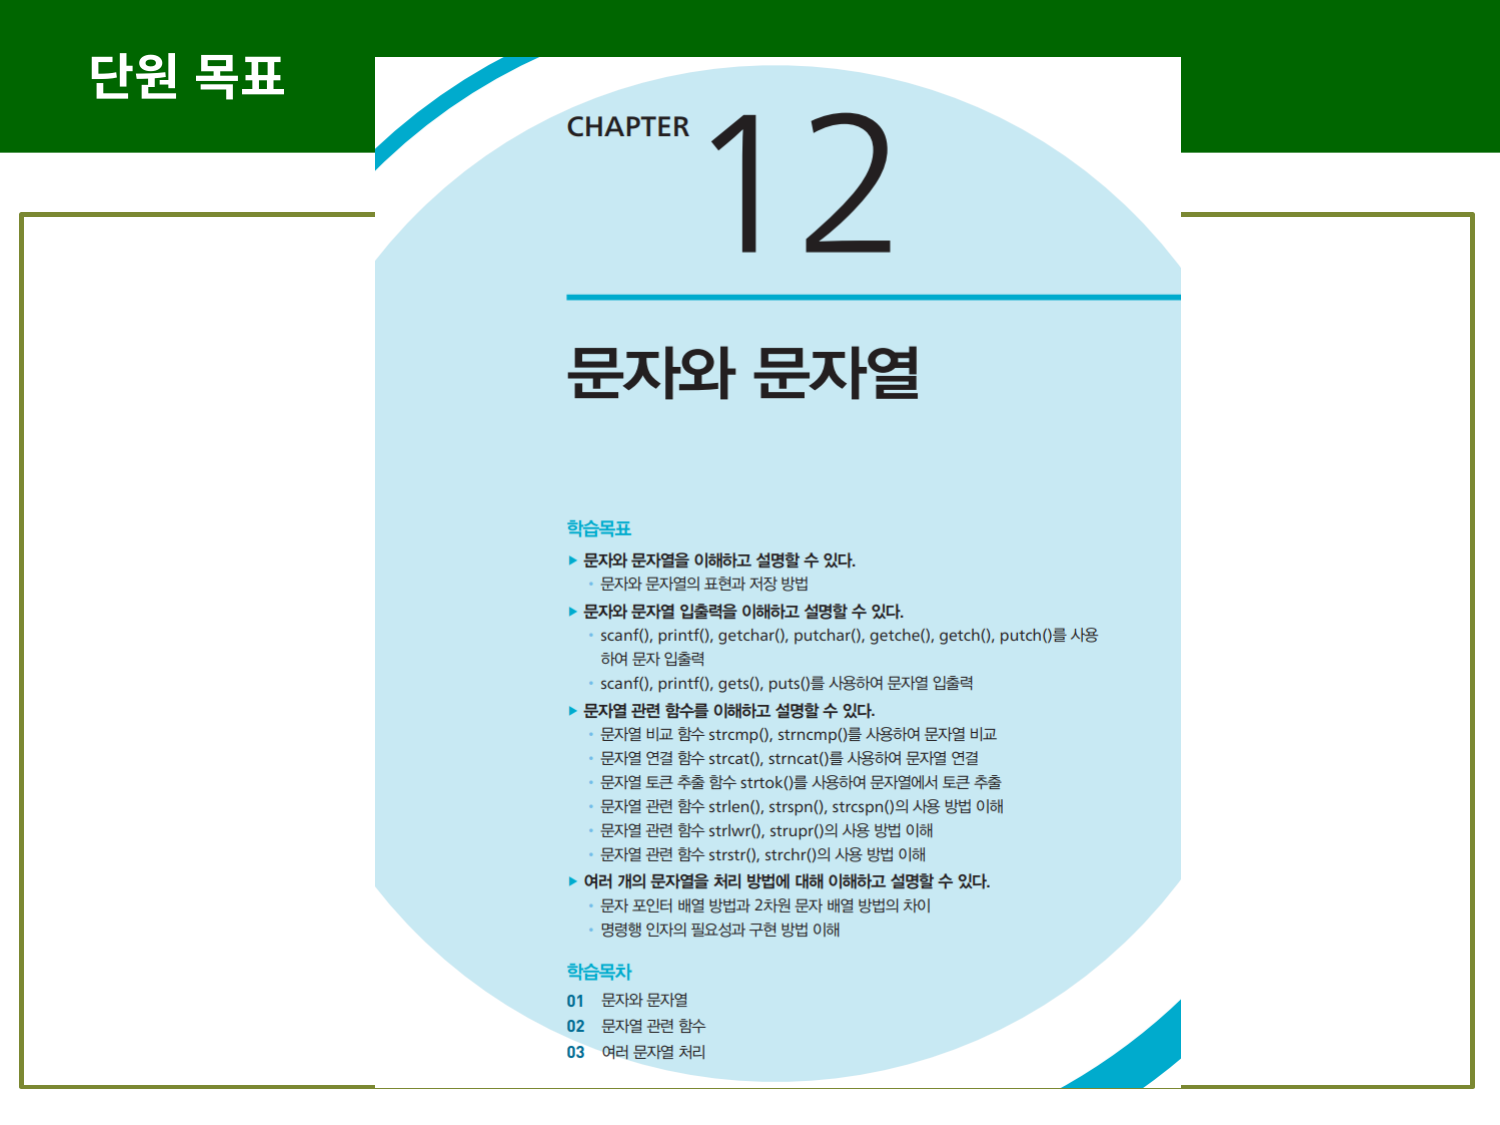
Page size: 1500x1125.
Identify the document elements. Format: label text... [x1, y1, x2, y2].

text_box [0, 0, 1500, 155]
picture [374, 57, 1182, 1088]
text_box [1186, 212, 1475, 1089]
text_box [19, 212, 369, 1089]
text_box 단원 목표 [73, 37, 302, 113]
